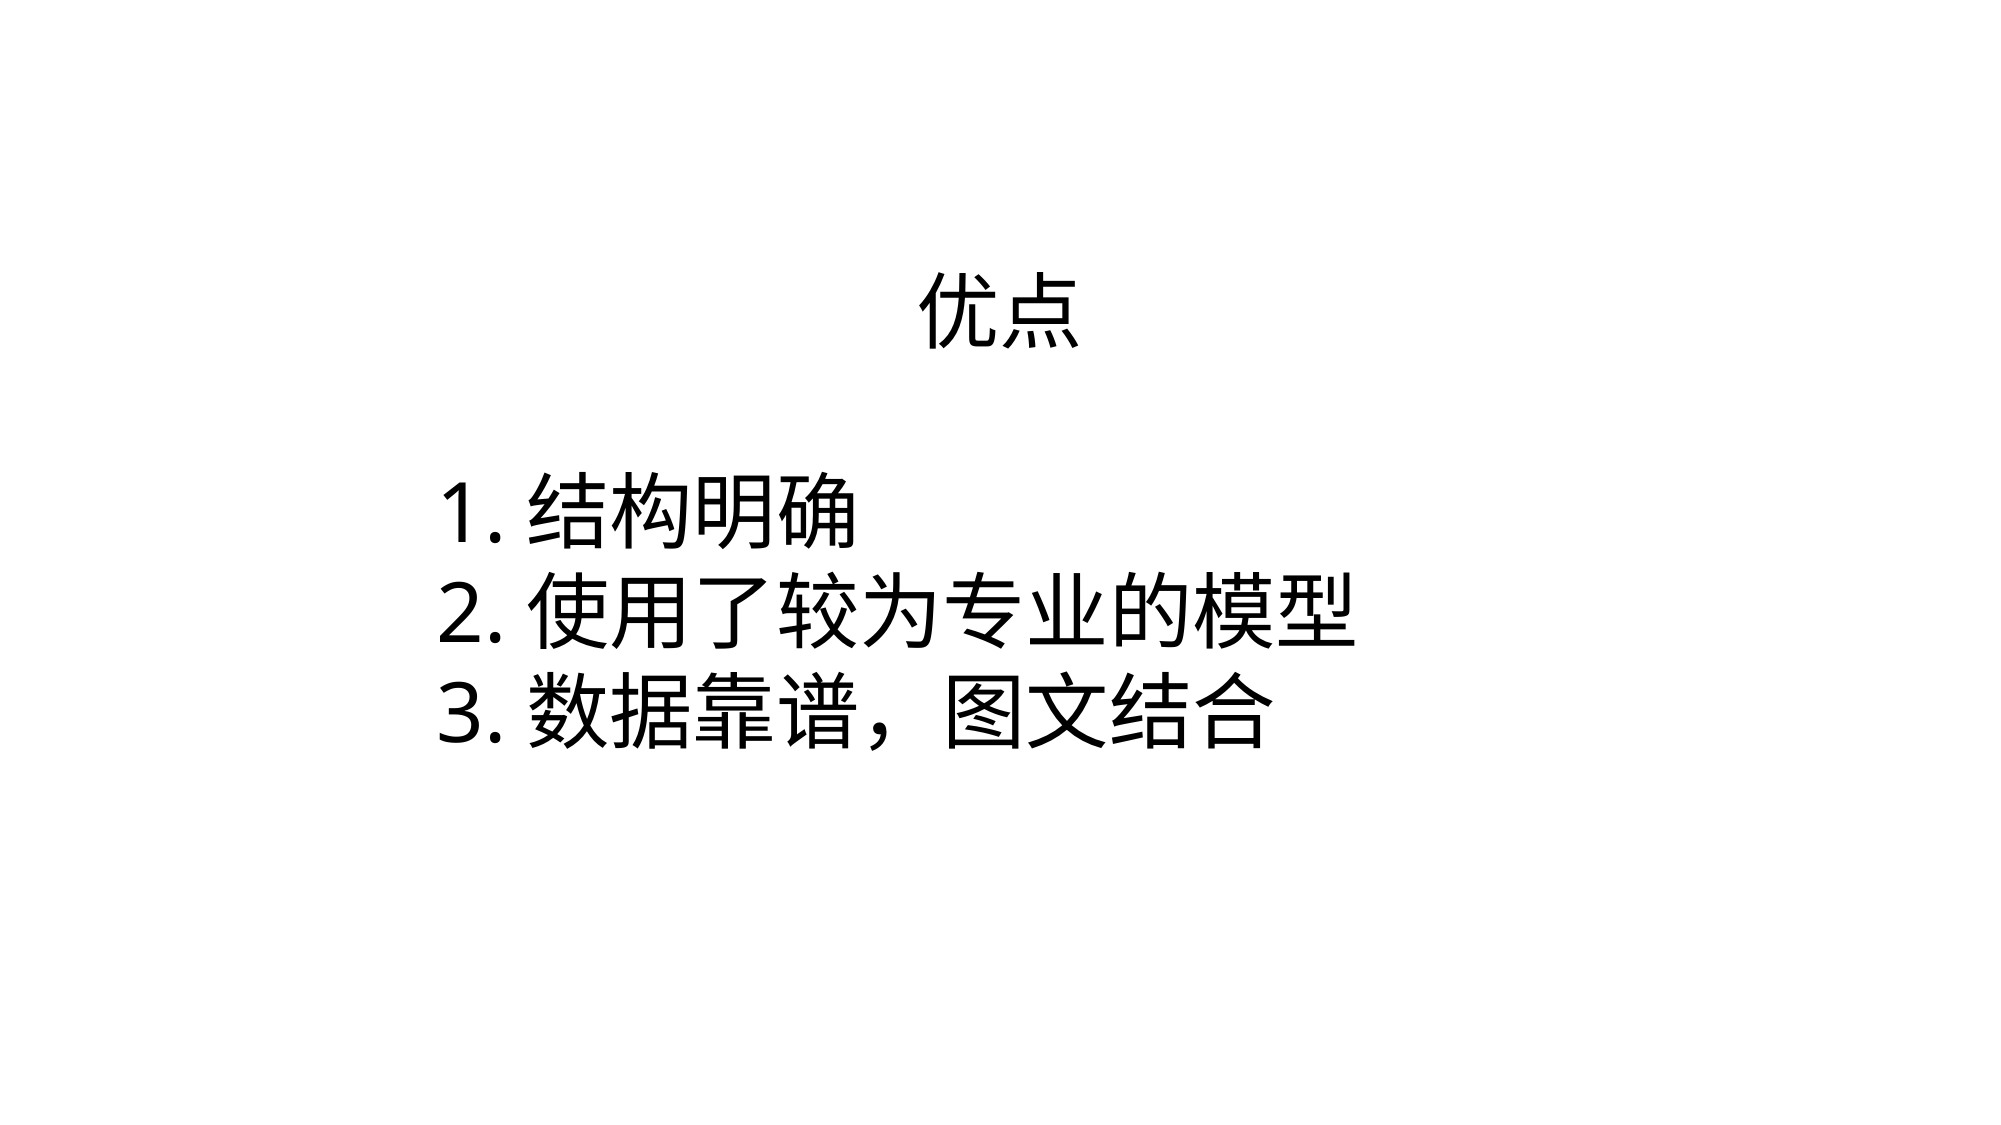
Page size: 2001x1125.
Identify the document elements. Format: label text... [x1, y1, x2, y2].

text_box 优点 1.结构明确 2.使用了较为专业的模型 3.数据靠谱，图文结合 [422, 251, 1578, 867]
